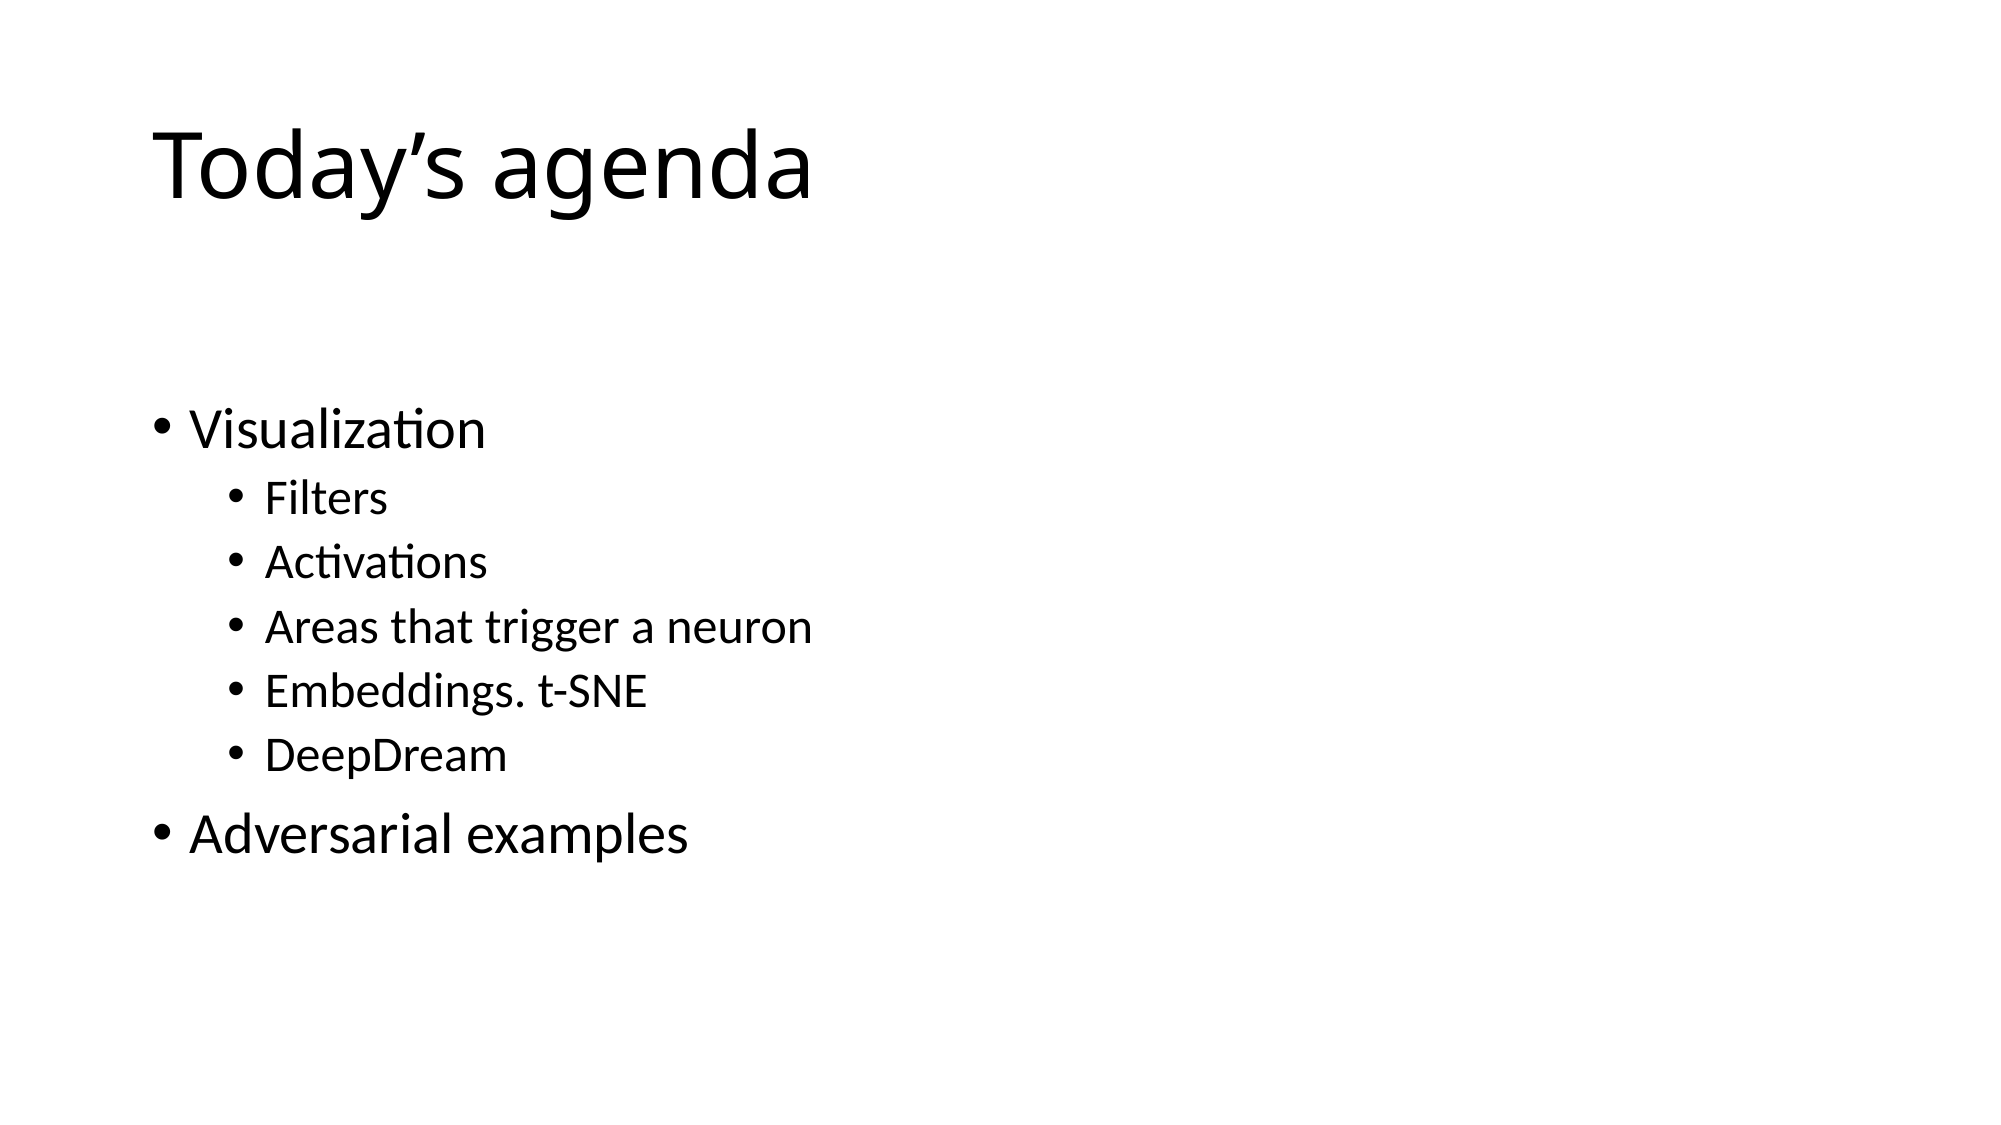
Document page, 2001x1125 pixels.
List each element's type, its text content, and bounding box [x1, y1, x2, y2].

list Visualization Filters Activations Areas that trigger a neuron Embeddings. t-SNE DeepDream Adversarial examples [137, 299, 1863, 1014]
title Today’s agenda [137, 59, 1863, 278]
